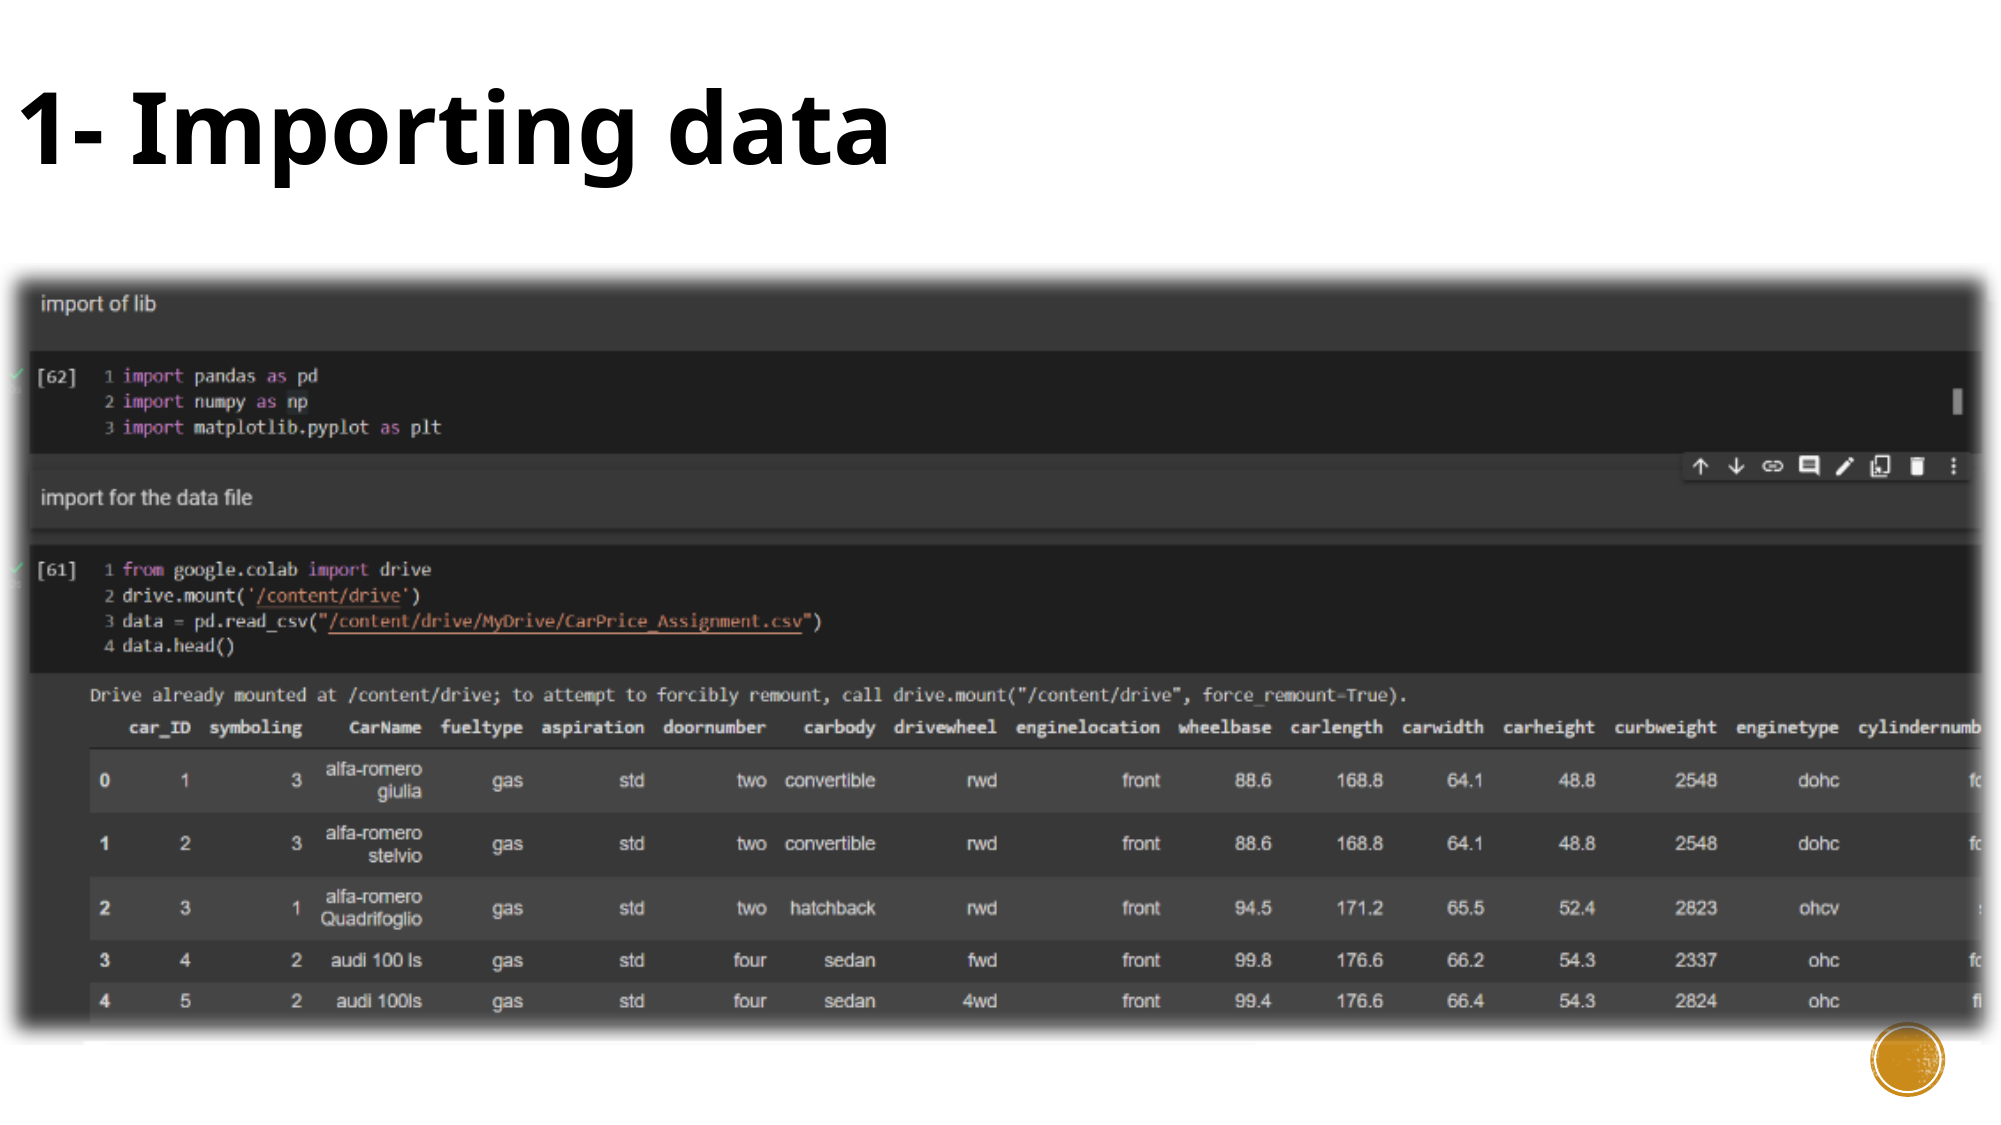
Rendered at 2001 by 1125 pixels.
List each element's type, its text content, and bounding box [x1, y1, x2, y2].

picture [1, 265, 1998, 1042]
title 1- Importing data [0, 0, 1650, 263]
